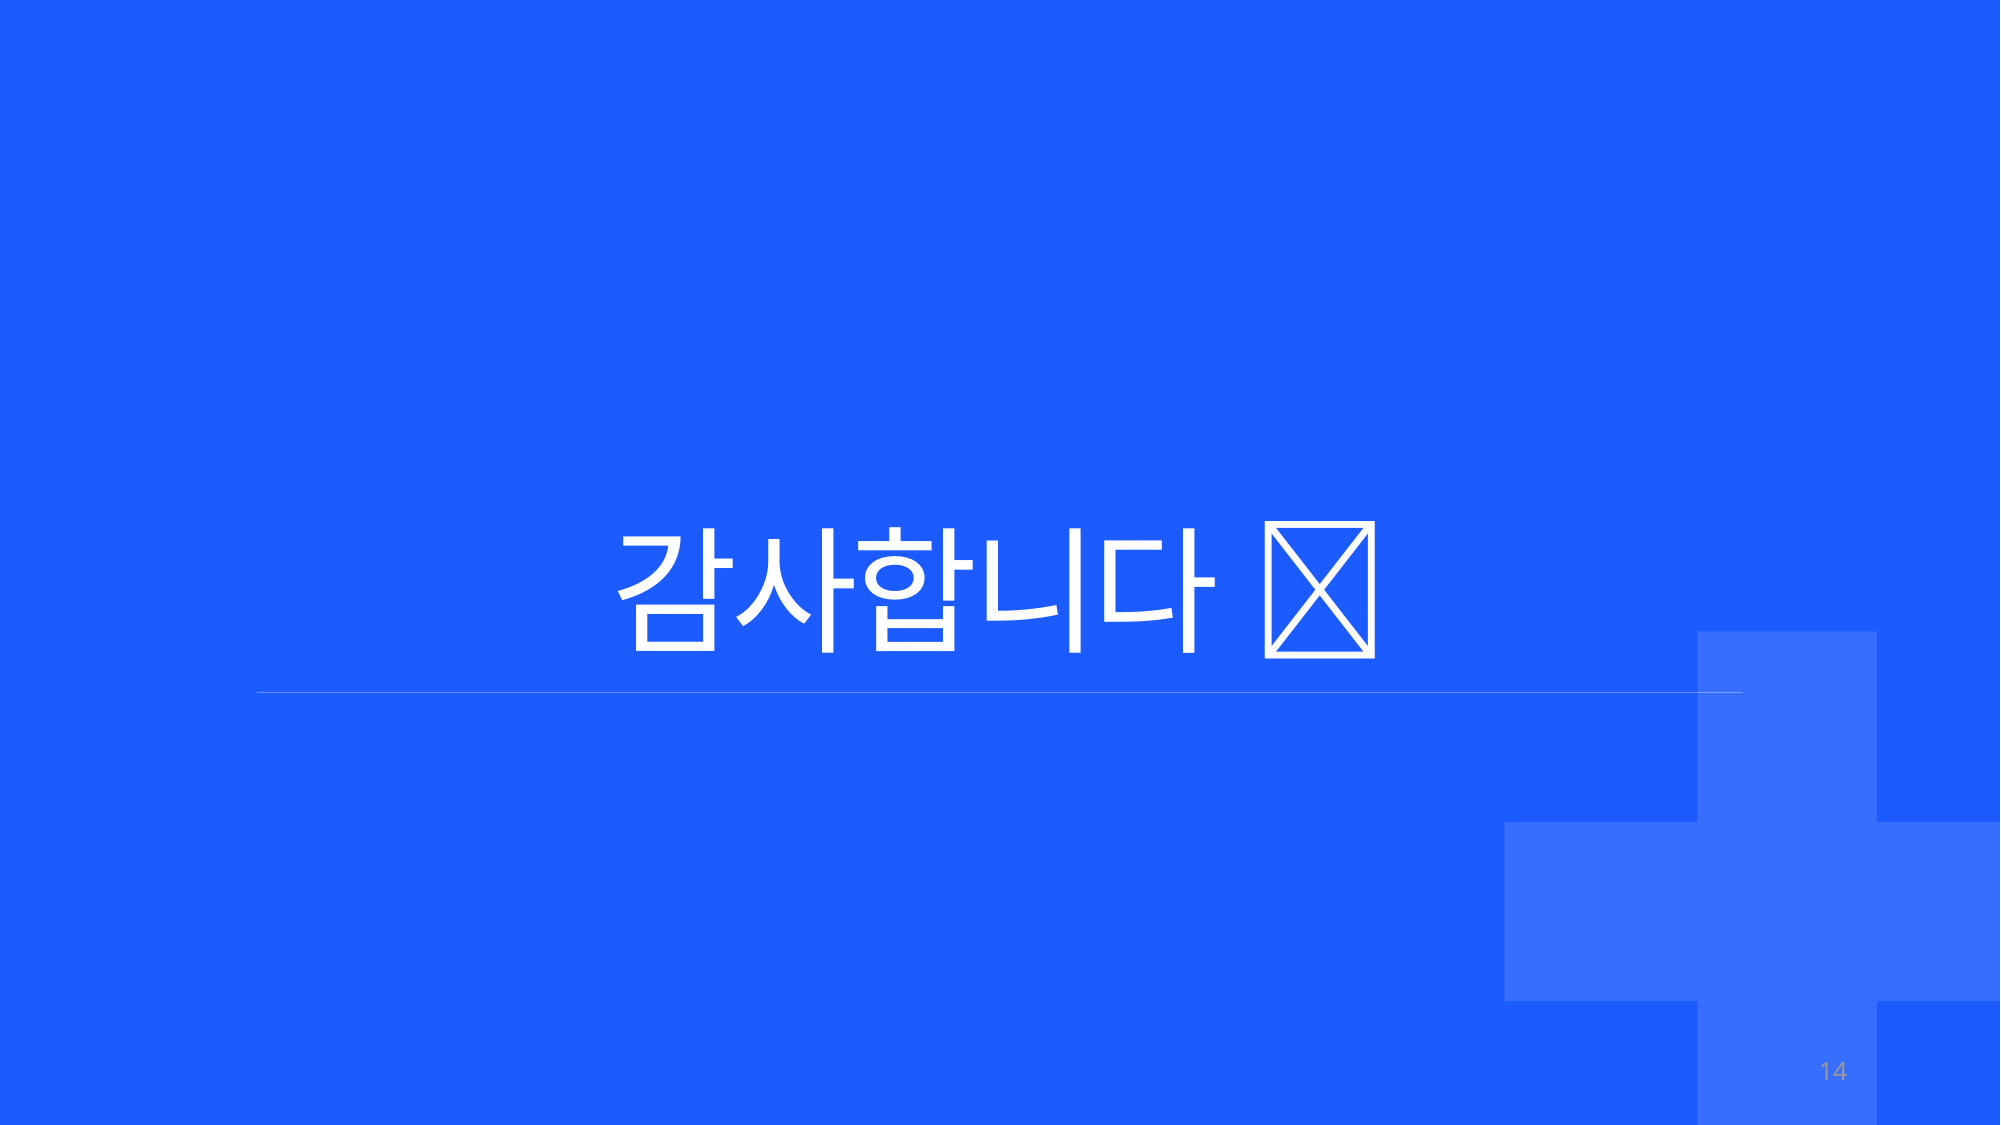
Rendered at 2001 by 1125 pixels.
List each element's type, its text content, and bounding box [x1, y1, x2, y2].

text_box 감사합니다  [116, 510, 1884, 677]
slide_number 14 [1412, 1042, 1863, 1103]
text_box [1503, 677, 2000, 1125]
